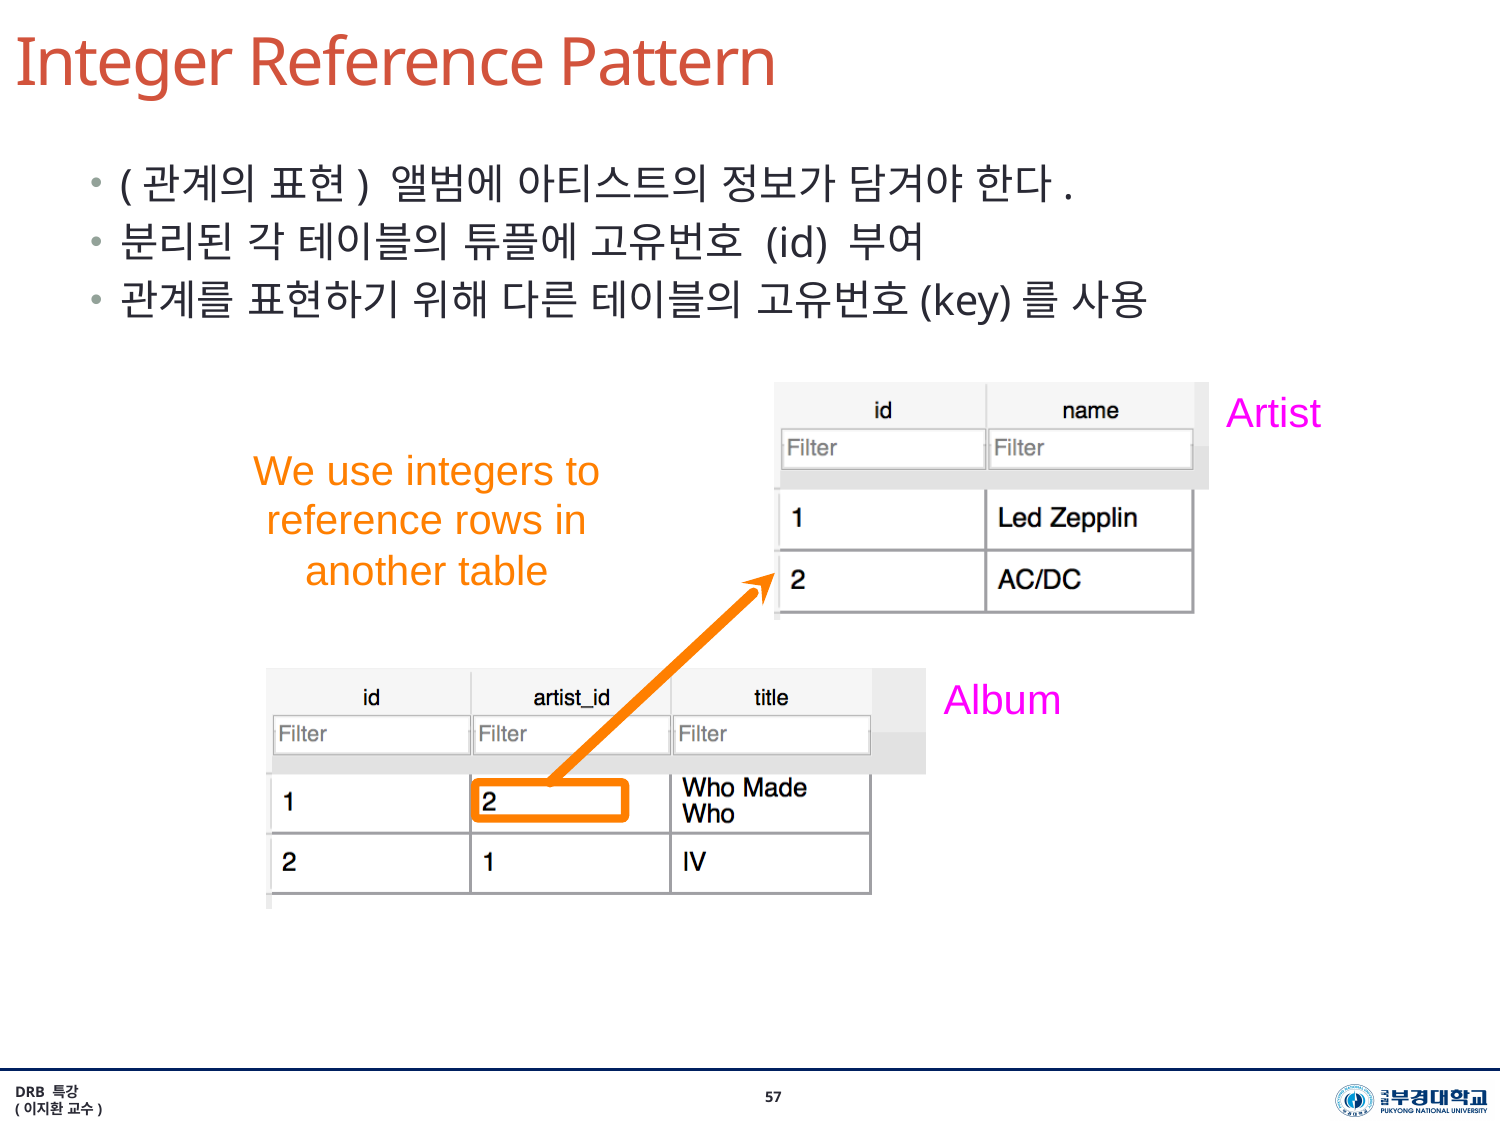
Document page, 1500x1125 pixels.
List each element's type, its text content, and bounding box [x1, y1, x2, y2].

slide_number DRB 특강 (이지환 교수) [0, 1082, 303, 1118]
picture [266, 668, 926, 909]
list (관계의 표현) 앨범에 아티스트의 정보가 담겨야 한다. 분리된 각 테이블의 튜플에 고유번호 (id) 부여 관계를 표현하기 위해 다른 테이블의 고유번호(key)를 사용 [75, 149, 1425, 1033]
text_box We use integers to reference rows in another table [200, 451, 653, 586]
text_box Album [936, 672, 1069, 724]
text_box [549, 572, 776, 783]
text_box Artist [1225, 385, 1322, 437]
picture [774, 382, 1209, 621]
picture [1330, 1079, 1495, 1121]
title Integer Reference Pattern [0, 1, 1500, 116]
